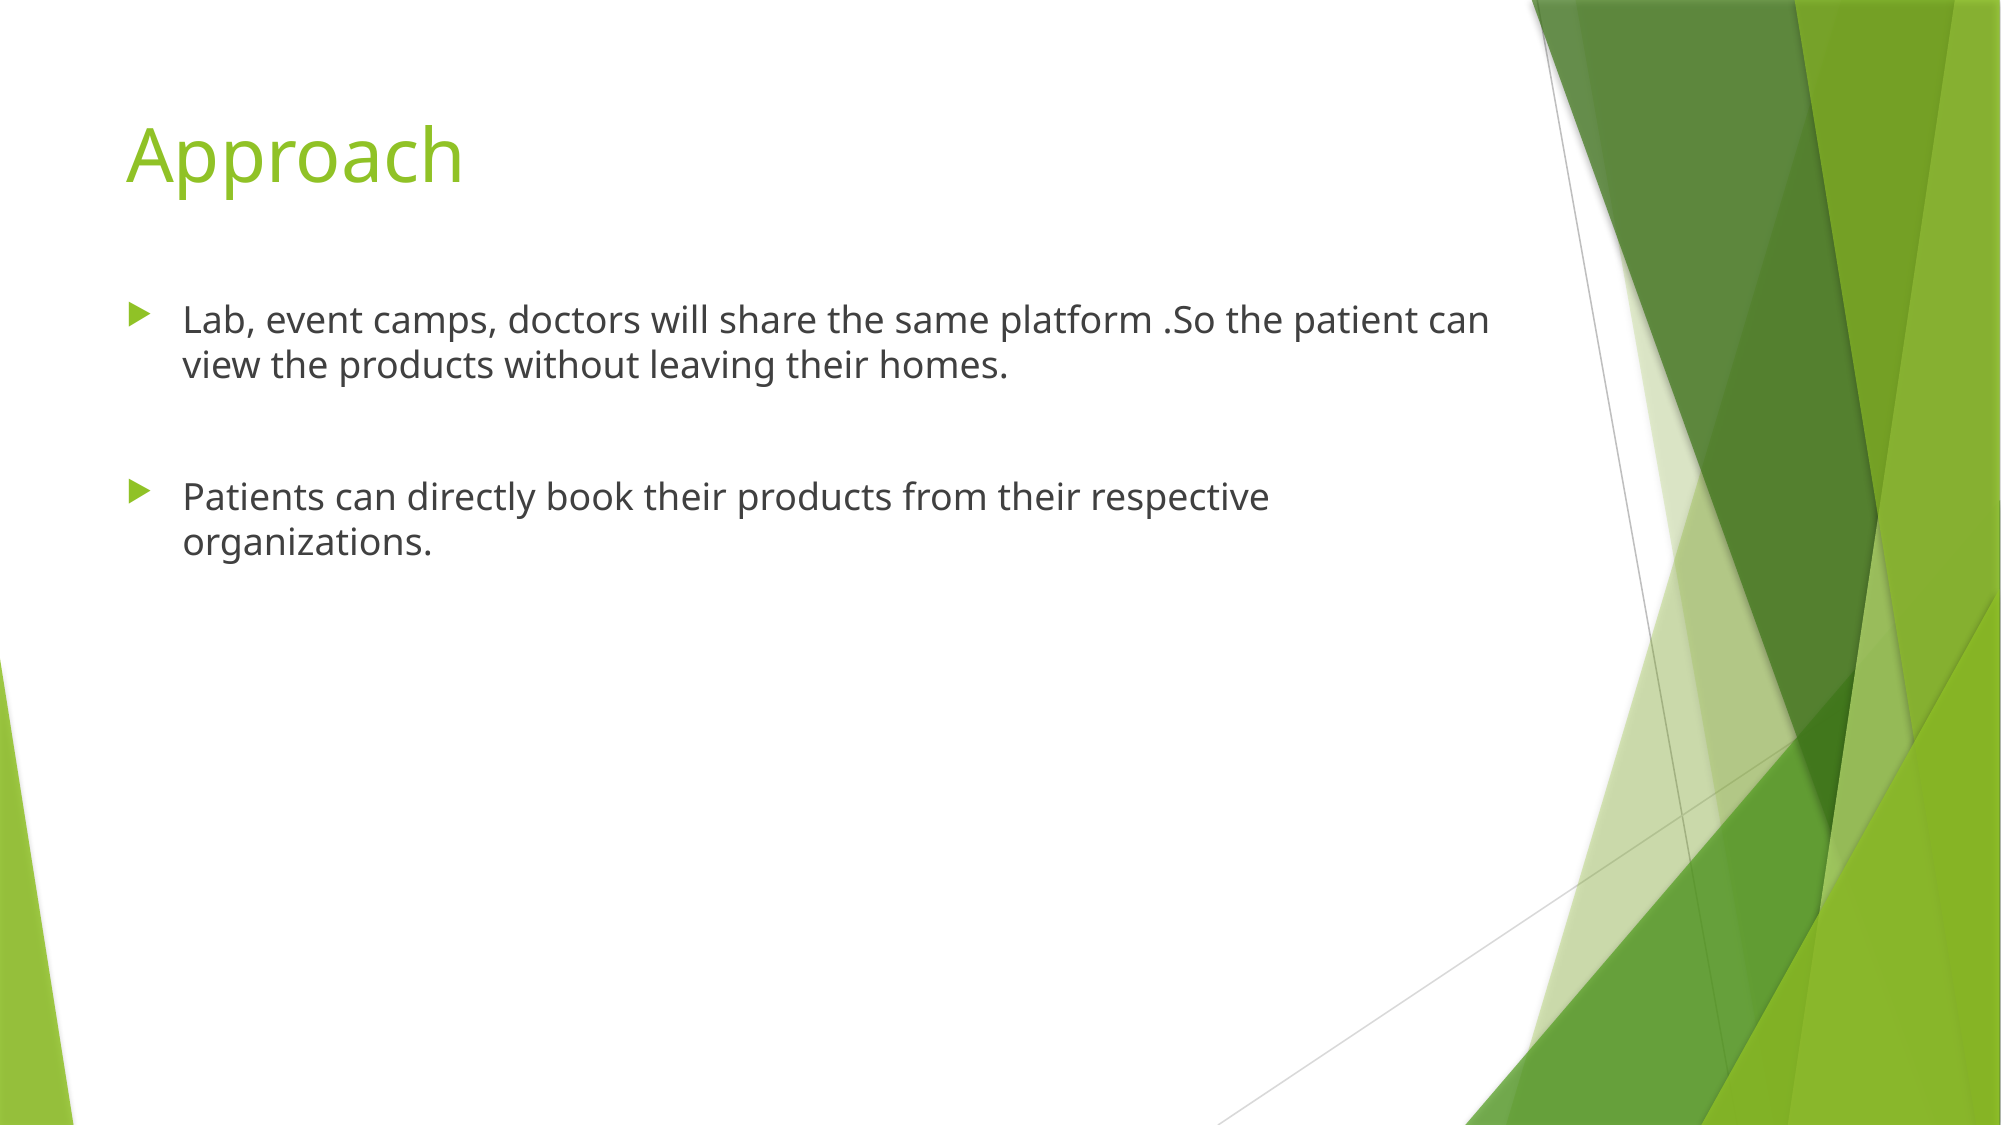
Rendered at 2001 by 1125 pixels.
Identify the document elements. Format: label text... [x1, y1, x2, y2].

title Approach [111, 99, 1522, 222]
list Lab, event camps, doctors will share the same platform .So the patient can view the products without leaving their homes. Patients can directly book their products from their respective organizations. [111, 222, 1522, 860]
